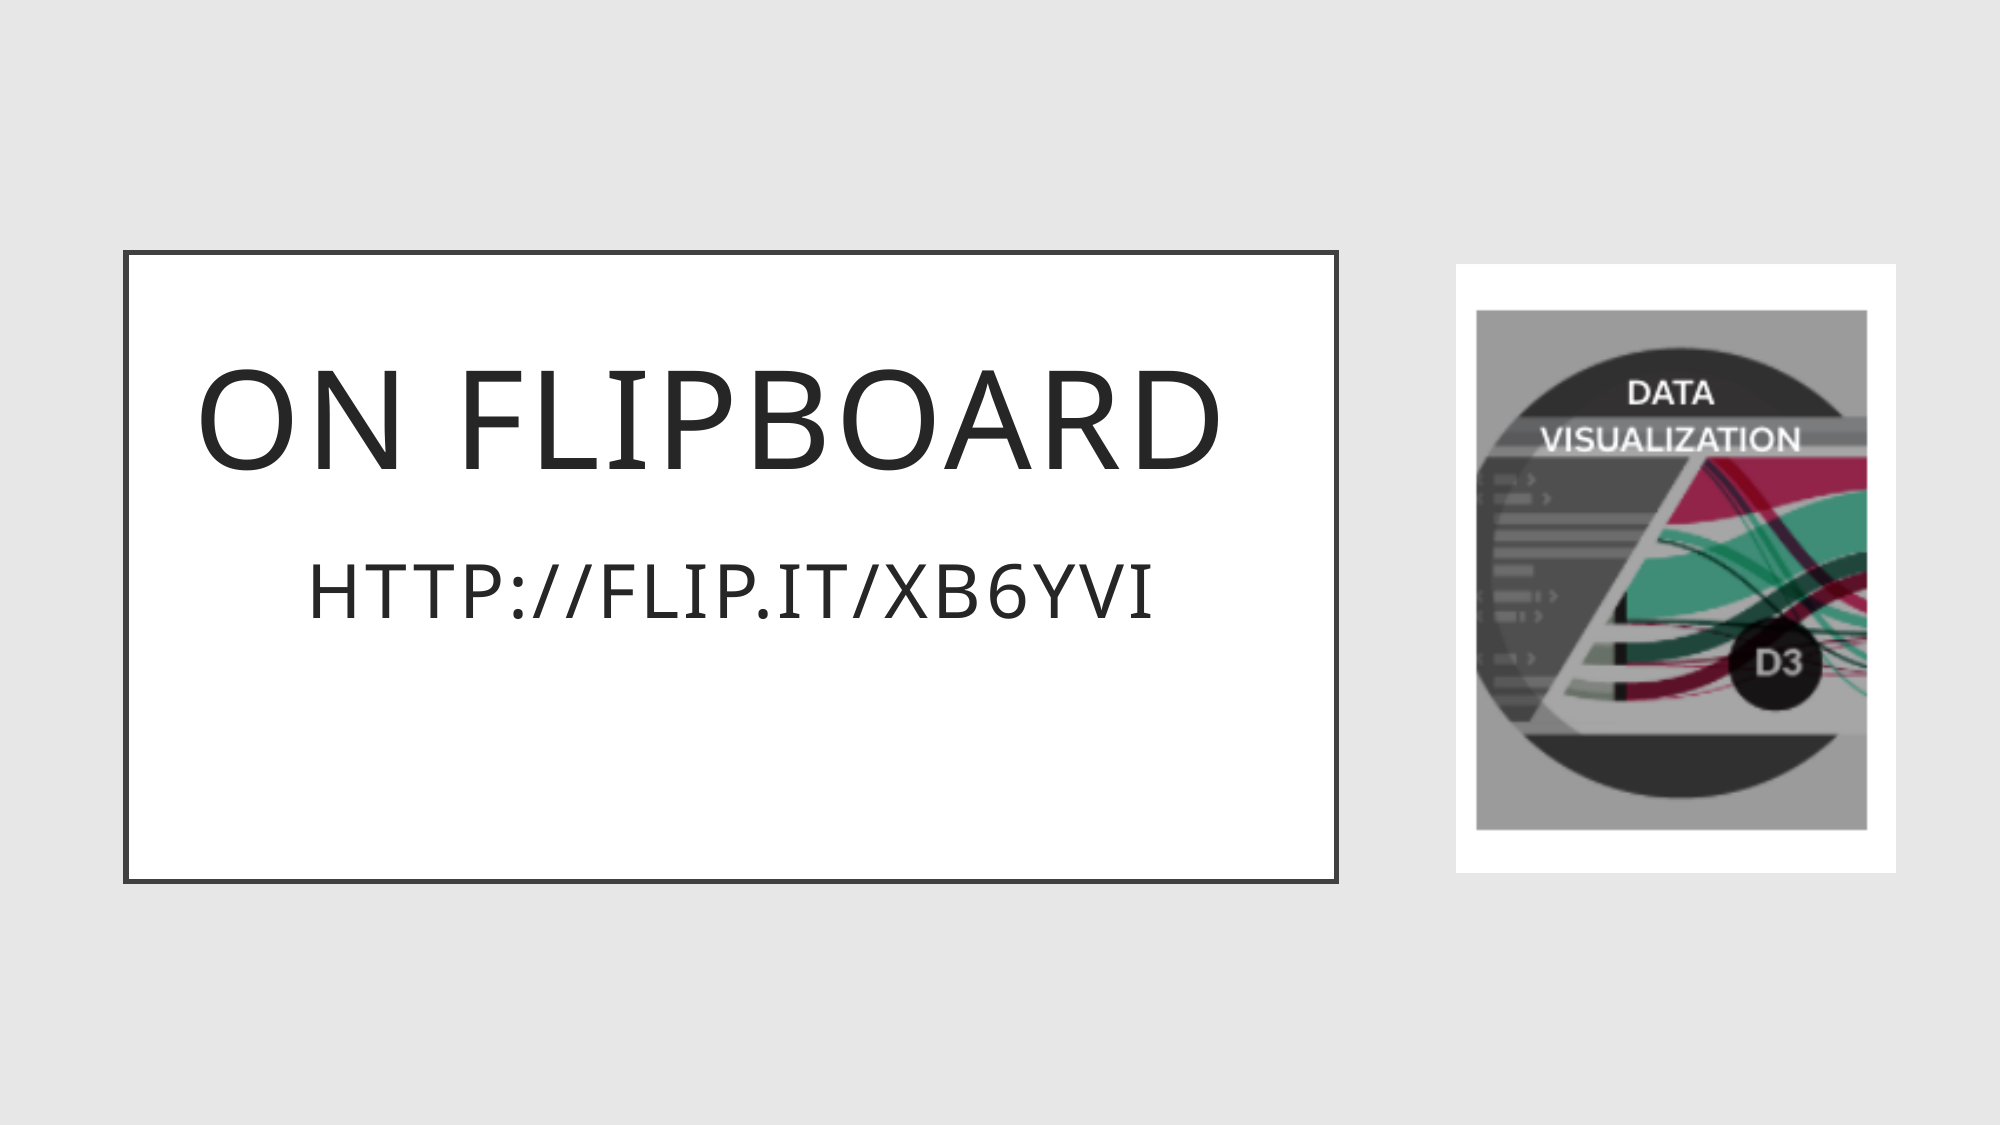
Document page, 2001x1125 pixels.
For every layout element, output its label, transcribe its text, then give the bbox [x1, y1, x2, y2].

picture [1456, 264, 1896, 873]
list ON FLIPBOARD http://flip.it/Xb6yVi [125, 252, 1337, 882]
